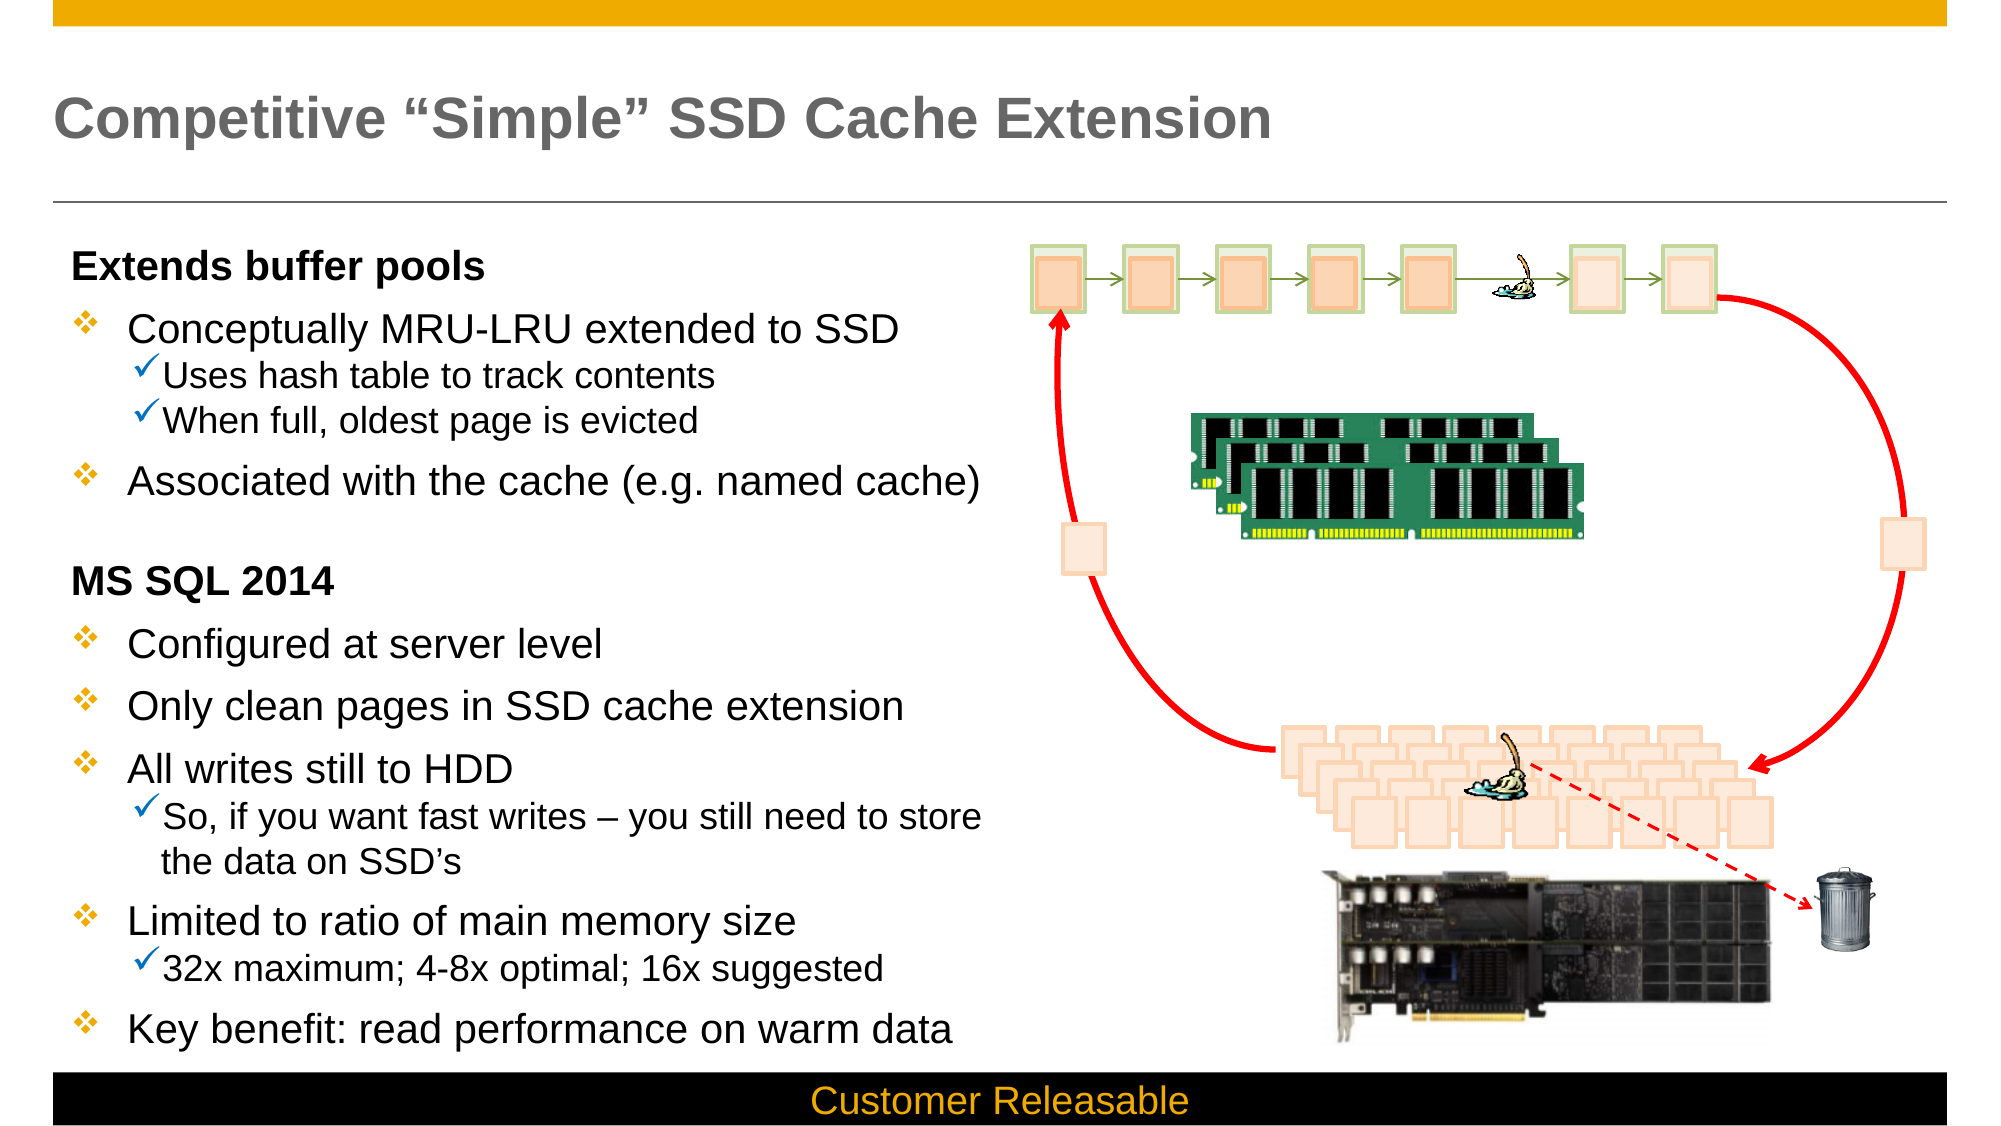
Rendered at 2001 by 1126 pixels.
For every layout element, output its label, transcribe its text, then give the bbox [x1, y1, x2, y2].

text_box [1401, 245, 1456, 313]
text_box [1716, 296, 1906, 761]
text_box [1313, 258, 1356, 308]
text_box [1532, 727, 1772, 763]
text_box [1570, 245, 1625, 313]
picture [1453, 727, 1532, 802]
text_box [1129, 258, 1173, 308]
text_box [1662, 245, 1717, 313]
text_box [1309, 245, 1363, 313]
text_box [1222, 258, 1265, 308]
text_box [1216, 245, 1271, 313]
text_box [1052, 308, 1276, 751]
picture [1320, 870, 1773, 1046]
text_box [1062, 523, 1106, 574]
text_box [1668, 258, 1712, 308]
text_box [1282, 727, 1524, 848]
title Competitive “Simple” SSD Cache Extension [53, 53, 1947, 178]
text_box [1037, 258, 1080, 308]
text_box [1124, 245, 1178, 313]
picture [1190, 413, 1585, 542]
picture [1812, 866, 1876, 952]
list Extends buffer pools Conceptually MRU-LRU extended to SSD Uses hash table to track contents When full, oldest page is evicted Associated with the cache (e.g. named cache) MS SQL 2014 Configured at server level Only clean pages in SSD cache extension All writes still to HDD So, if you want fast writes – you still need to store the data on SSD’s Limited to ratio of main memory size 32x maximum; 4-8x optimal; 16x suggested Key benefit: read performance on warm data [70, 238, 984, 1047]
picture [1484, 249, 1537, 300]
text_box [1882, 519, 1925, 569]
text_box [1031, 245, 1086, 313]
text_box [1575, 258, 1619, 308]
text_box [1530, 764, 1813, 910]
text_box [1407, 258, 1450, 308]
